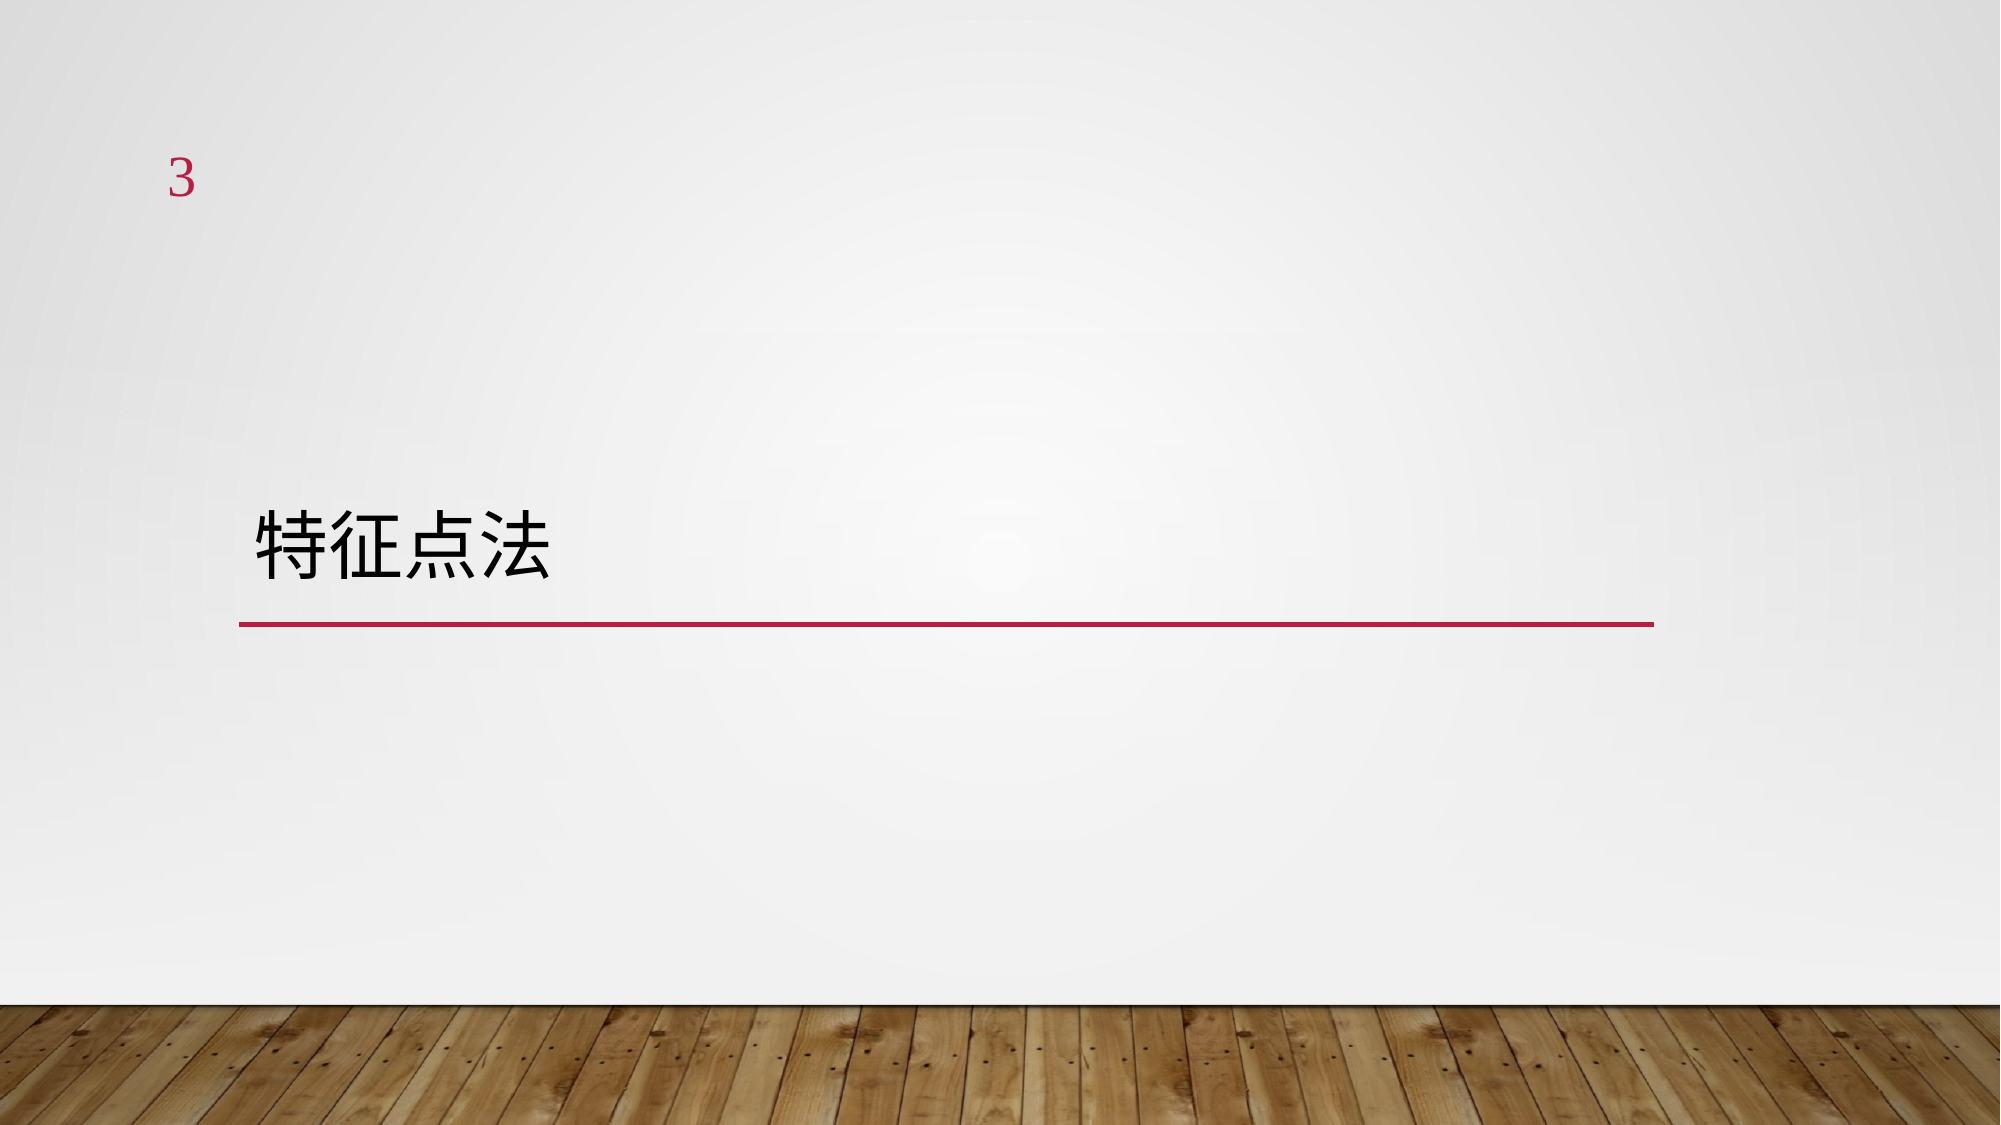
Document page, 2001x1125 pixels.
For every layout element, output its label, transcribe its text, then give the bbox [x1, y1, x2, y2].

picture [0, 1005, 2000, 1125]
title 特征点法 [238, 288, 1657, 598]
slide_number 3 [78, 131, 212, 214]
